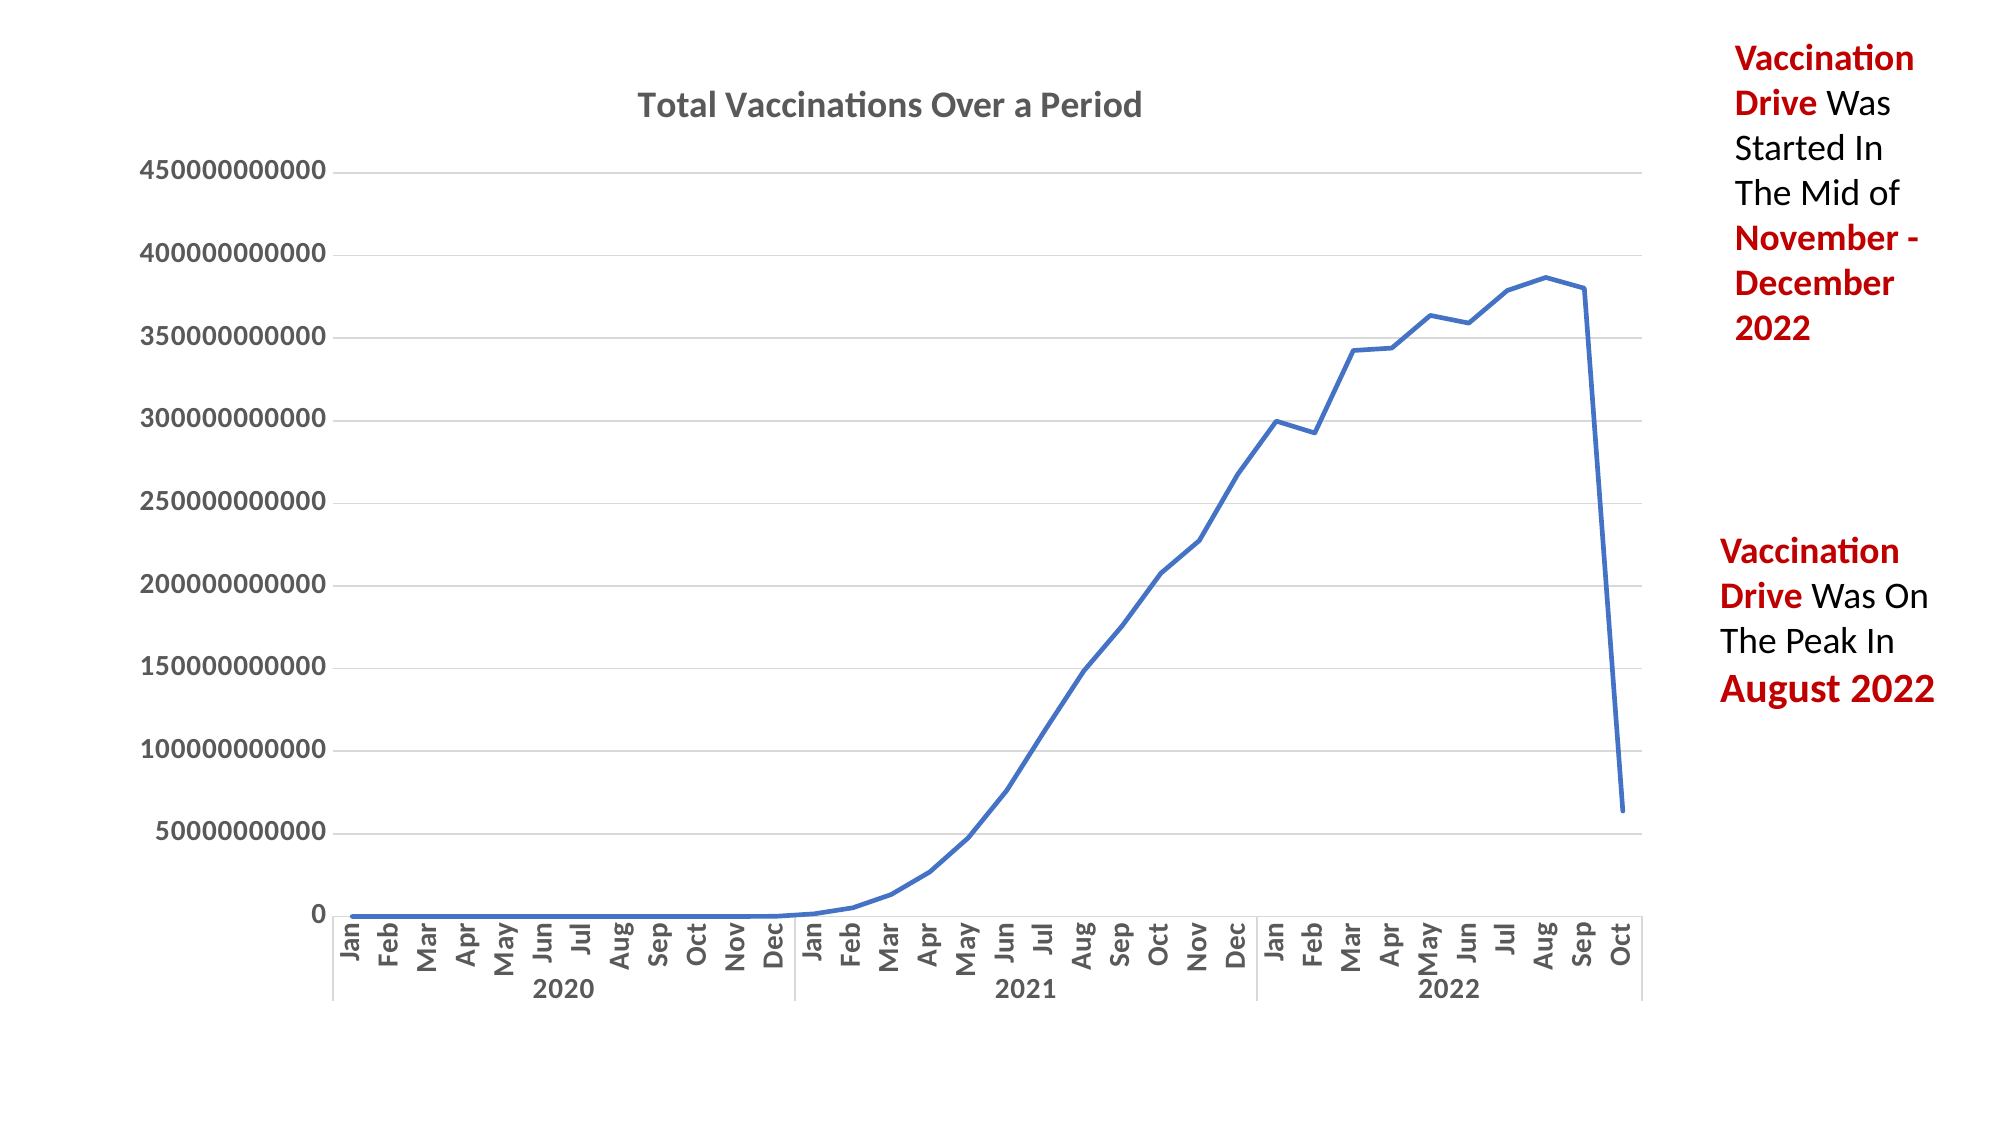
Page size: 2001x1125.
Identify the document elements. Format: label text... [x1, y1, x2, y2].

chart [108, 50, 1674, 1027]
text_box Vaccination Drive Was Started In The Mid of November - December 2022 [1720, 25, 1962, 356]
text_box Vaccination Drive Was On The Peak In August 2022 [1705, 518, 1962, 719]
